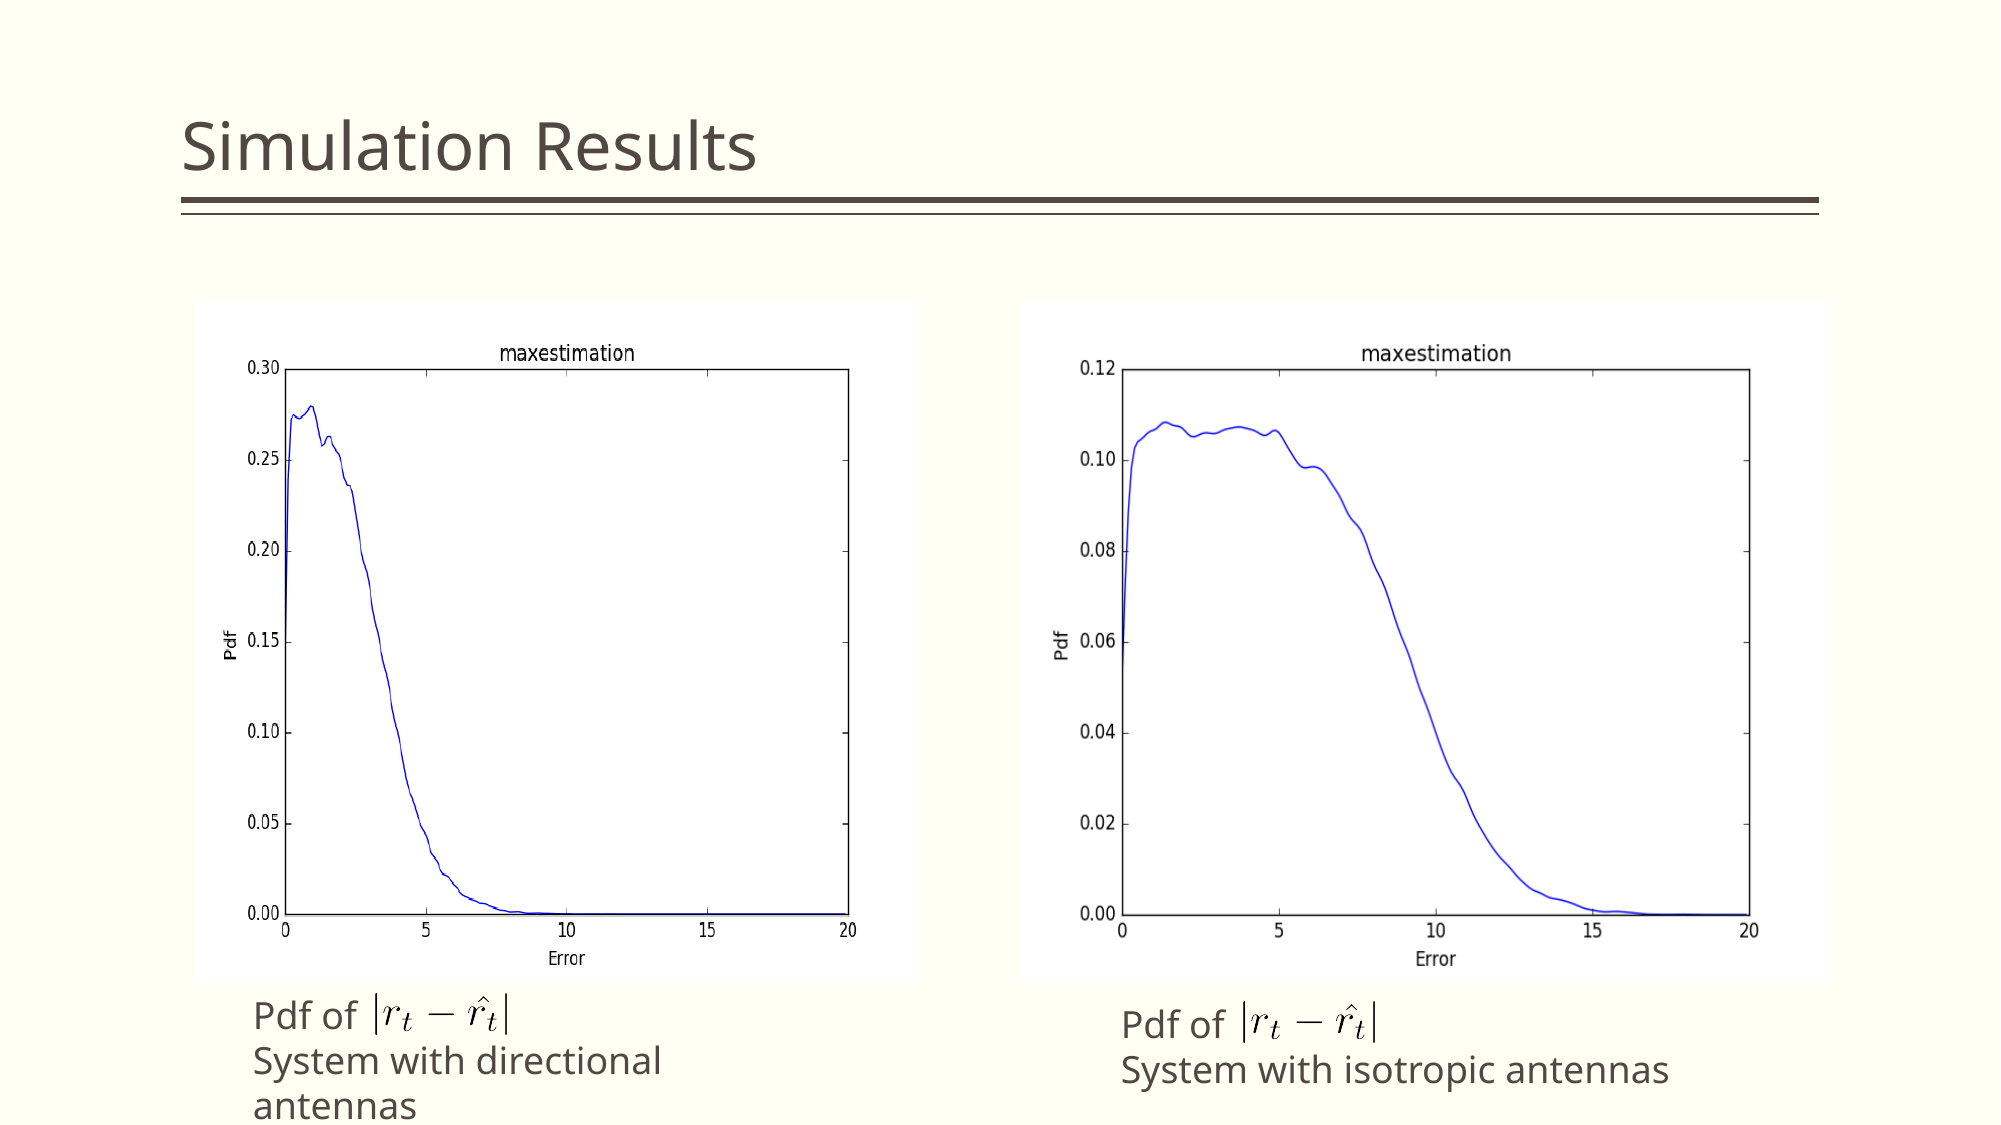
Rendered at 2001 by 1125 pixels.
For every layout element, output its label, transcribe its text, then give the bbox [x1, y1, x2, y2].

picture [1021, 301, 1830, 983]
picture [194, 301, 920, 983]
picture [1243, 1001, 1375, 1043]
text_box Pdf of System with directional antennas [238, 990, 823, 1125]
title Simulation Results [181, 12, 1819, 193]
text_box Pdf of System with isotropic antennas [1106, 993, 1691, 1099]
picture [375, 993, 507, 1035]
